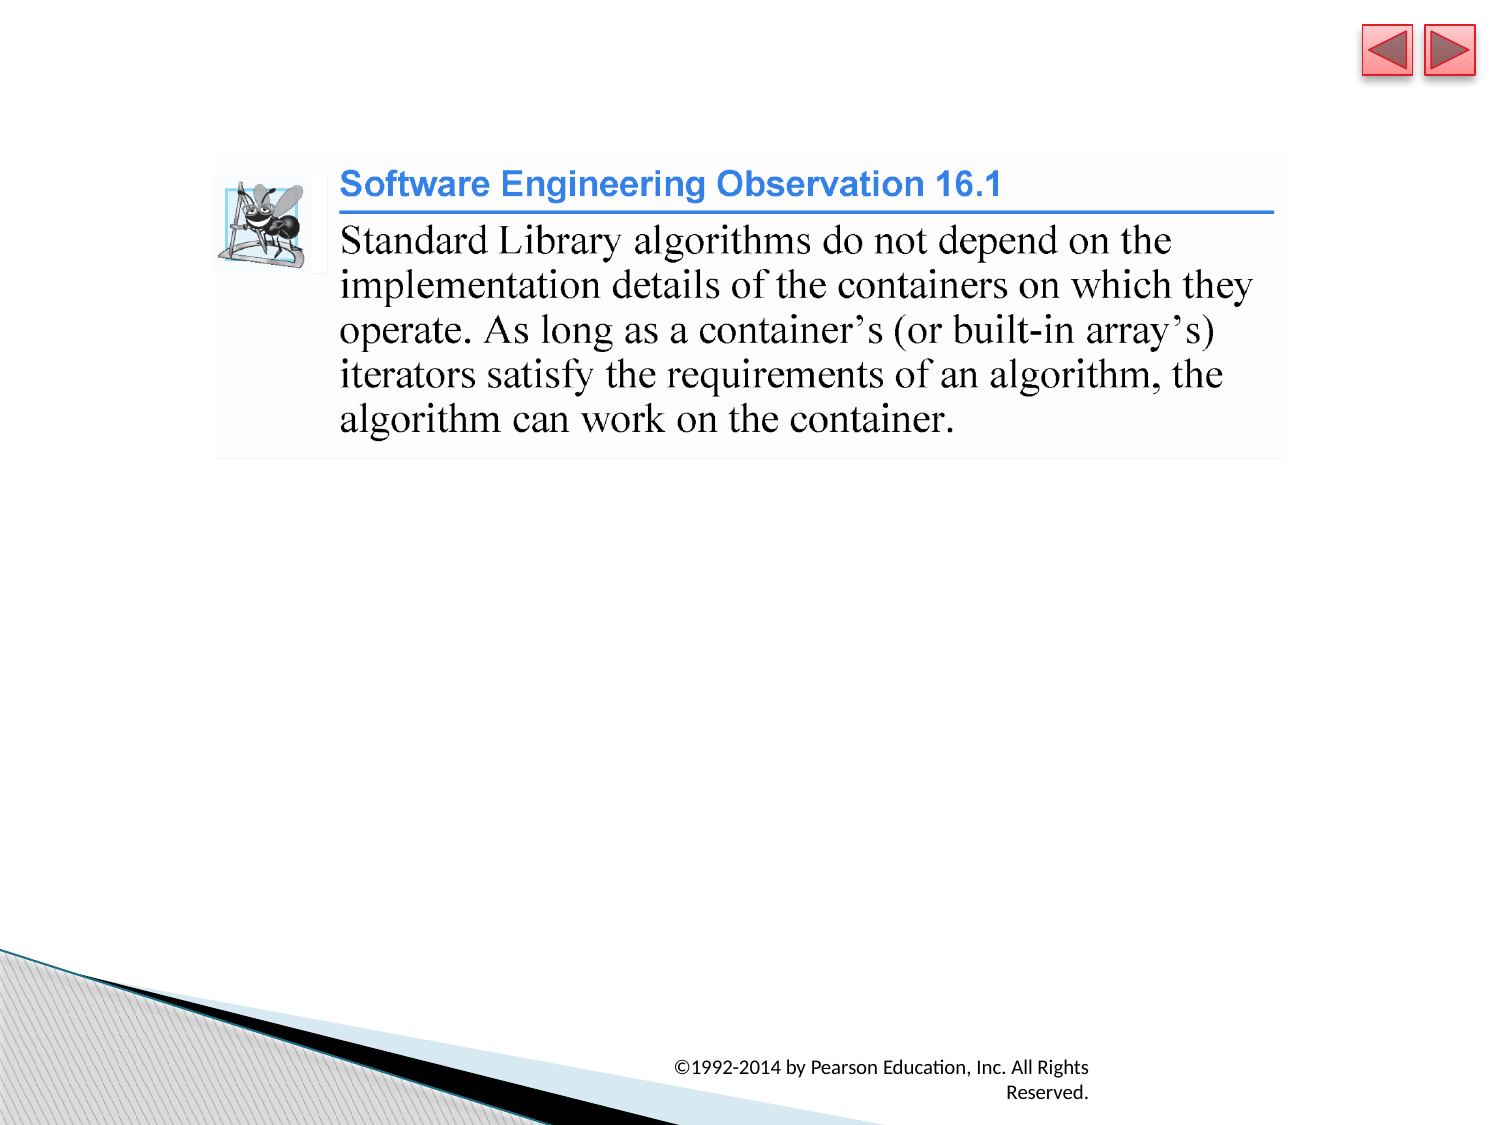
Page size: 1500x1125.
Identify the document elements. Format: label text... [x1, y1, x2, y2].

footer ©1992-2014 by Pearson Education, Inc. All Rights Reserved. [650, 1051, 1105, 1112]
picture [0, 106, 1500, 1018]
